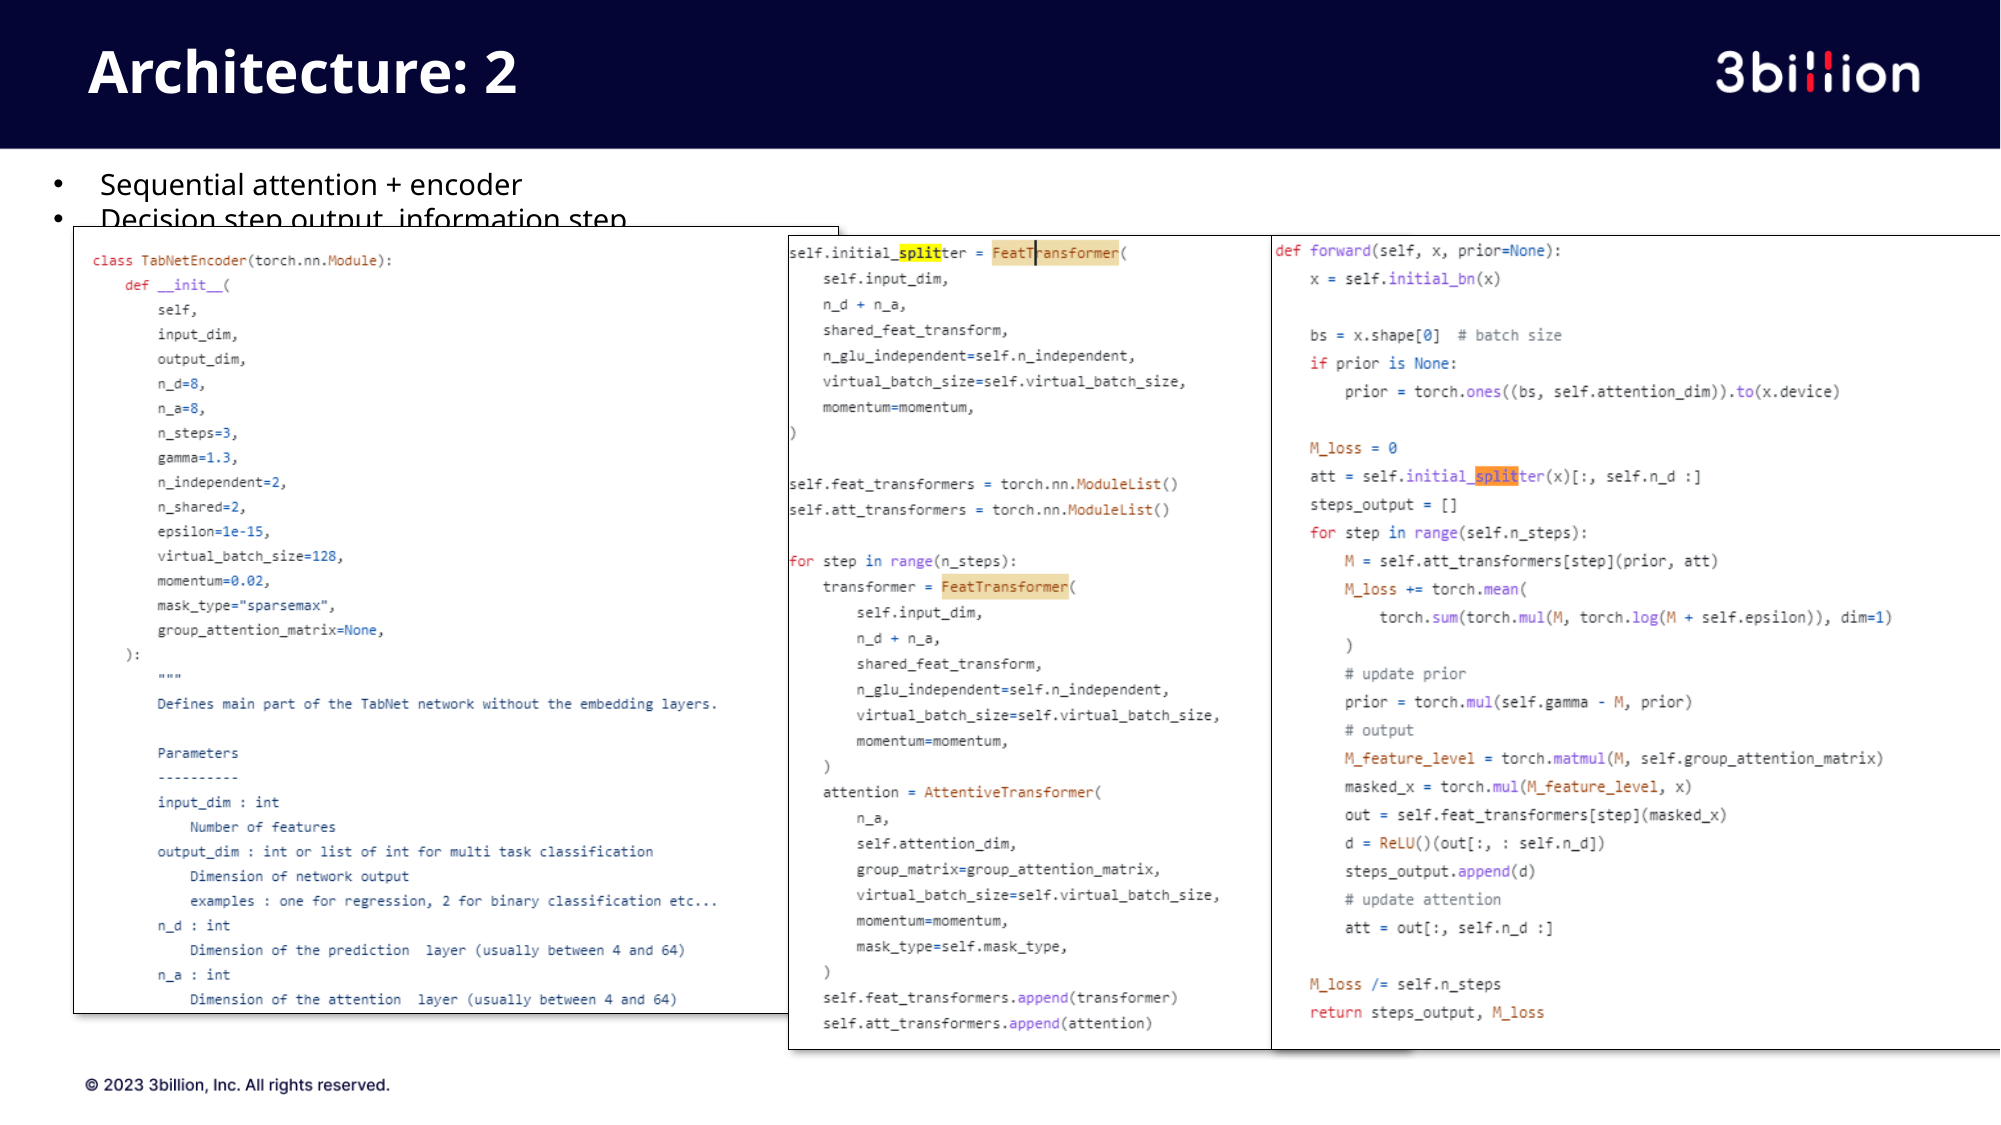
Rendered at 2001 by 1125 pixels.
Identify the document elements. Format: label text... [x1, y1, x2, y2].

title Architecture: 2 [73, 22, 1039, 128]
picture [0, 0, 2001, 1125]
text_box Sequential attention + encoder Decision step output, information step [38, 158, 927, 244]
